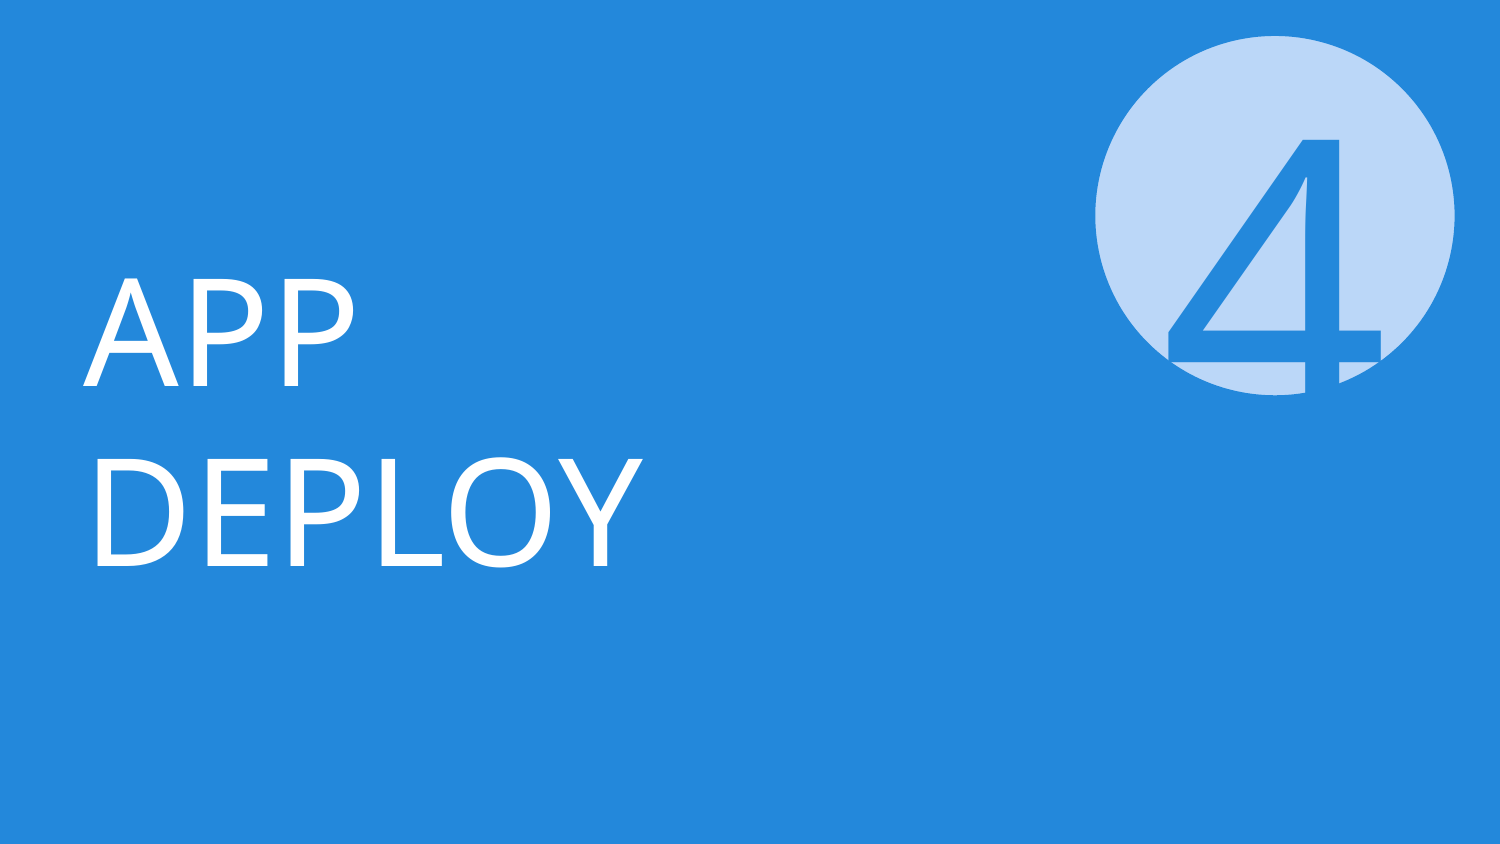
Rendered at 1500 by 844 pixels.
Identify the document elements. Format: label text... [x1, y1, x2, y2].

text_box APP DEPLOY [68, 221, 1457, 701]
text_box 4 [1065, 12, 1485, 419]
